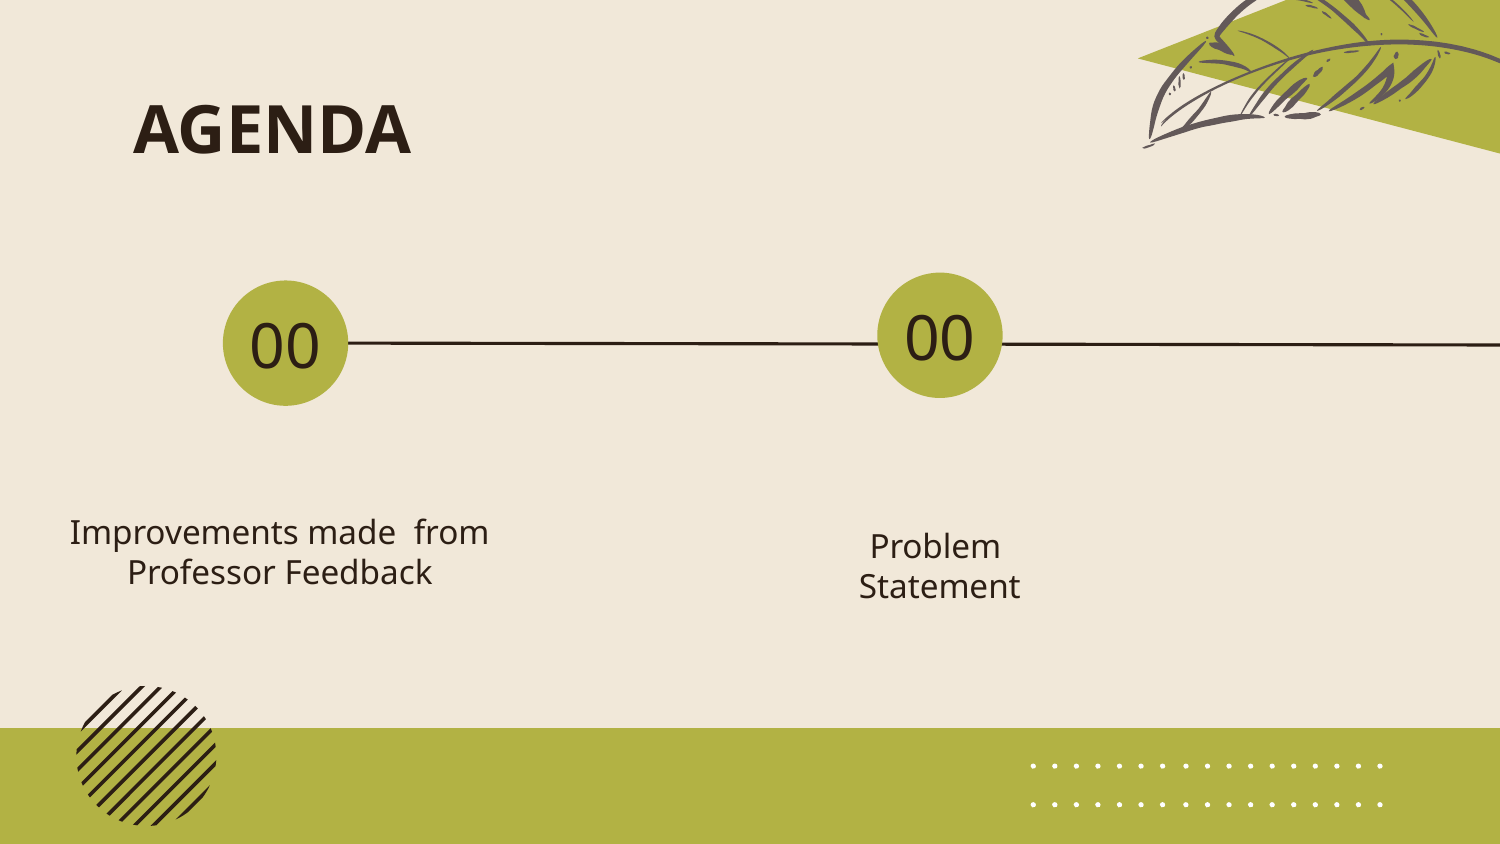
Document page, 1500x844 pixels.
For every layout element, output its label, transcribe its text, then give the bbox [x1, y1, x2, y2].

text_box [891, 272, 988, 295]
text_box [237, 383, 334, 406]
text_box 00 [880, 354, 1000, 375]
text_box Improvements made from Professor Feedback [42, 496, 518, 606]
text_box [891, 375, 989, 398]
title AGENDA [118, 87, 1382, 167]
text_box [345, 342, 1500, 346]
text_box [237, 280, 334, 303]
text_box 00 [880, 295, 1000, 341]
text_box Problem Statement [799, 510, 1080, 620]
text_box 00 [225, 303, 346, 383]
